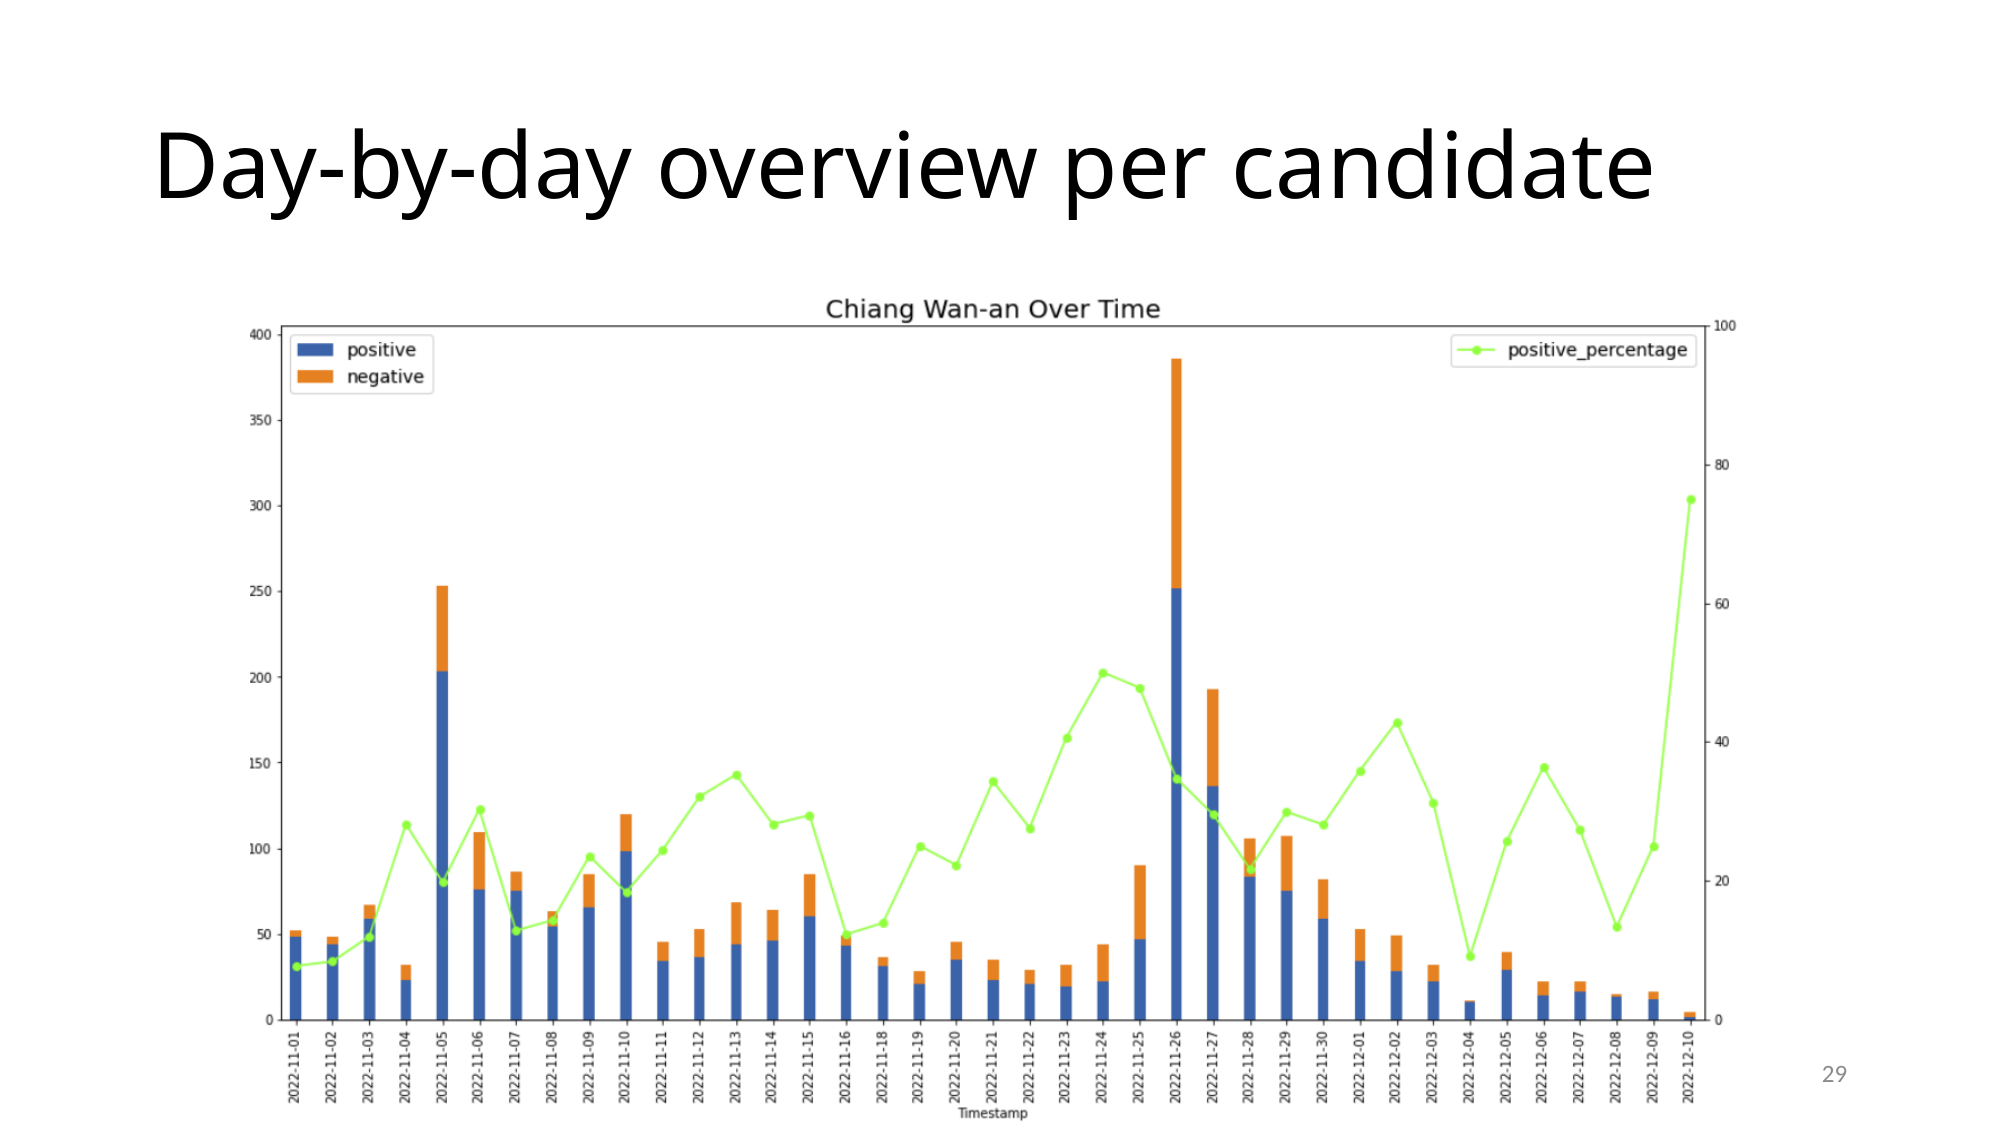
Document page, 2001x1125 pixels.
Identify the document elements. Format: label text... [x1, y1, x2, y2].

slide_number 29 [1750, 1042, 1863, 1103]
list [250, 292, 1750, 1125]
title Day-by-day overview per candidate [137, 59, 1863, 278]
